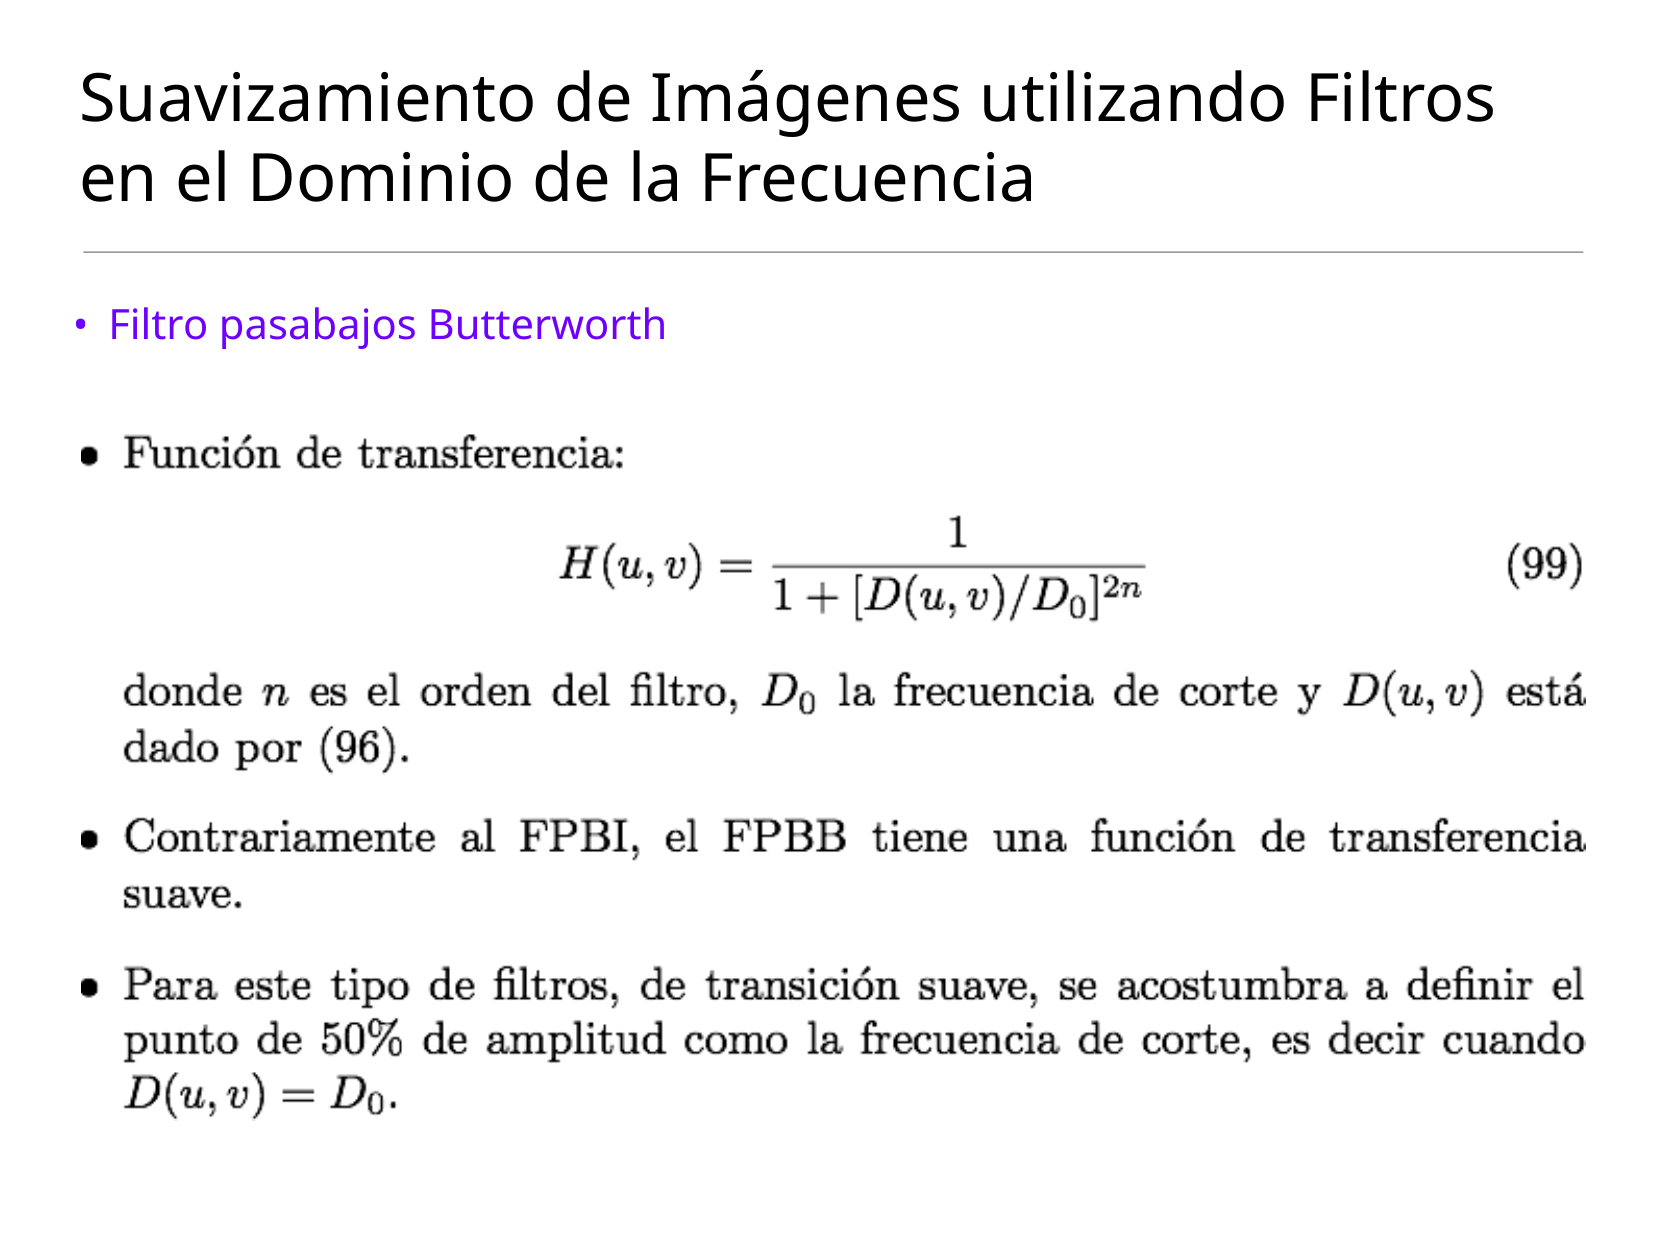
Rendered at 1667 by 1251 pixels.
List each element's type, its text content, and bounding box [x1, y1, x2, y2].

picture [80, 433, 1586, 1122]
title Suavizamiento de Imágenes utilizando Filtros en el Dominio de la Frecuencia [72, 41, 1595, 222]
text_box Filtro pasabajos Butterworth [72, 297, 1594, 1140]
